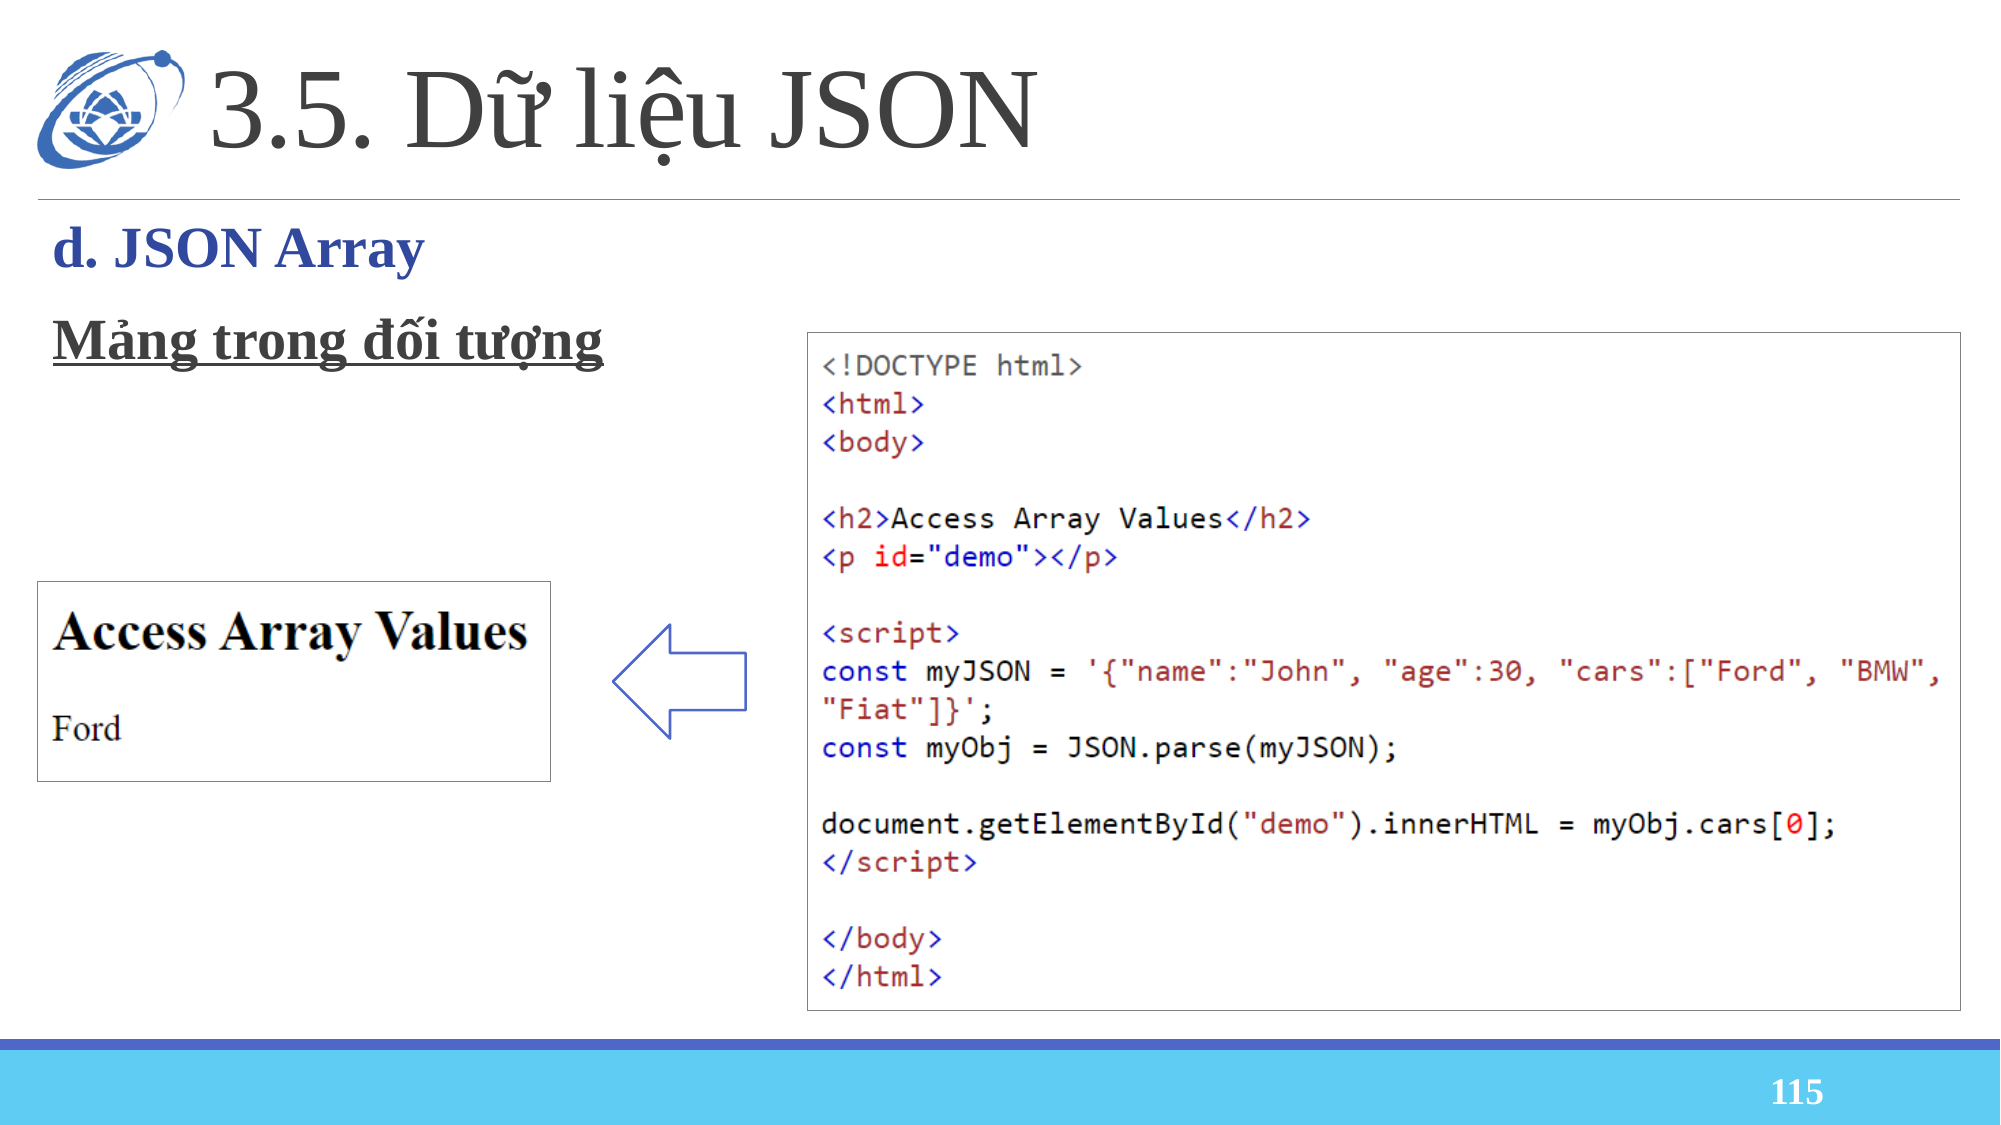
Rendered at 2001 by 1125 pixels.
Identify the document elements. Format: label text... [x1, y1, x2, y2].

list d. JSON Array Mảng trong đối tượng [37, 209, 1961, 1011]
title 3.5. Dữ liệu JSON [193, 47, 1961, 192]
picture [37, 34, 185, 183]
text_box [612, 623, 747, 740]
picture [807, 332, 1961, 1011]
picture [36, 580, 552, 783]
slide_number 115 [1624, 1059, 1840, 1120]
